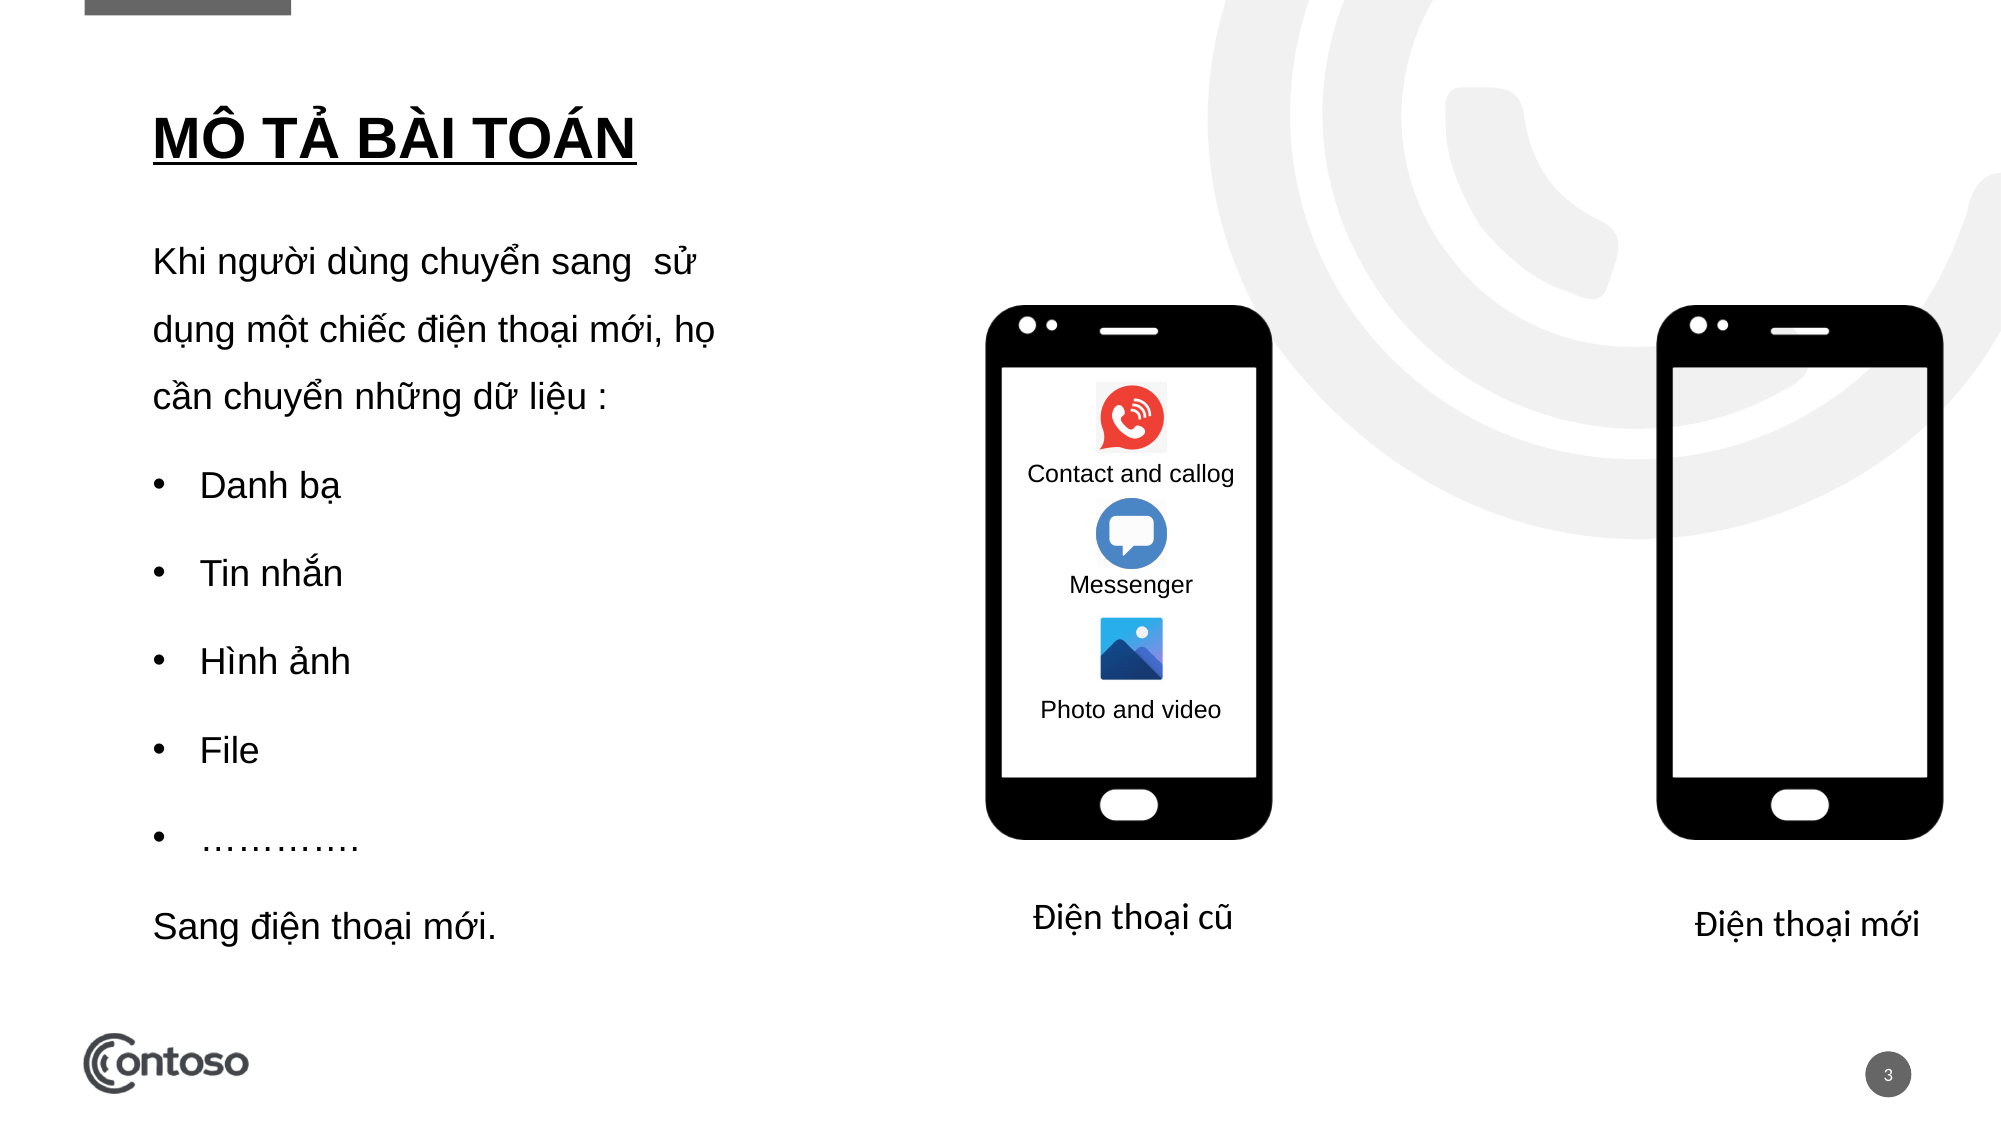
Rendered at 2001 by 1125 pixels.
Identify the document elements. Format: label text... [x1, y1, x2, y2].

picture [1096, 498, 1167, 569]
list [862, 305, 1396, 840]
text_box Điện thoại cũ [1017, 884, 1250, 945]
picture [1096, 382, 1167, 453]
picture [1096, 613, 1167, 684]
text_box Điện thoại mới [1679, 891, 1936, 952]
title MÔ TẢ BÀI TOÁN [137, 75, 783, 179]
picture [1533, 305, 2000, 840]
slide_number 3 [1864, 1059, 1913, 1090]
list Khi người dùng chuyển sang sử dụng một chiếc điện thoại mới, họ cần chuyển những dữ liệu : Danh bạ Tin nhắn Hình ảnh File …………. Sang điện thoại mới. [137, 207, 783, 963]
